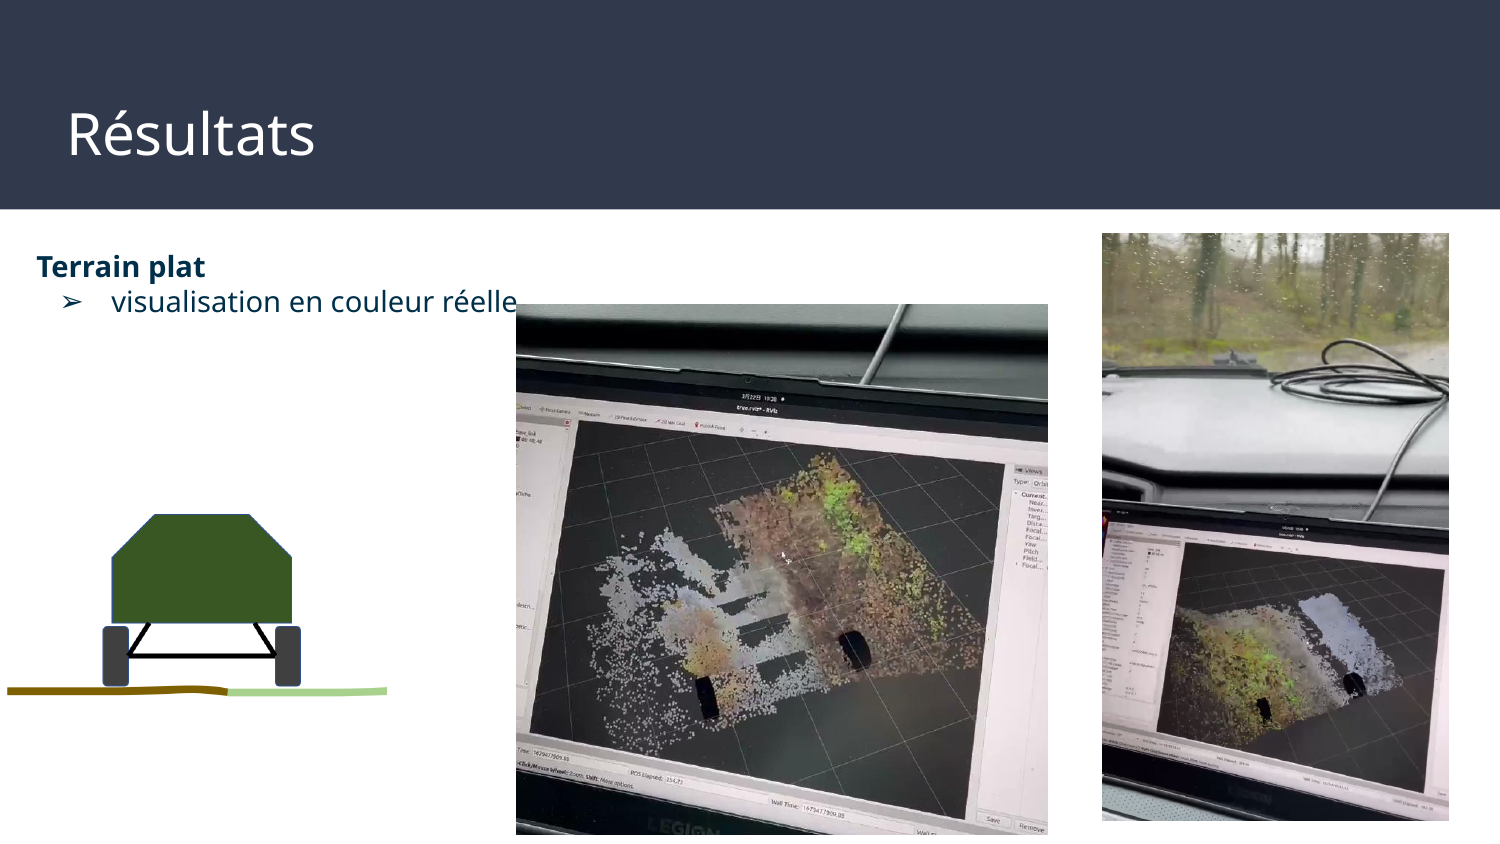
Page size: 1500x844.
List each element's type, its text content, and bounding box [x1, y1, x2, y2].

title Résultats [51, 82, 1449, 185]
picture [1102, 232, 1450, 821]
text_box Terrain plat visualisation en couleur réelle [21, 233, 535, 333]
picture [516, 303, 1048, 836]
picture [0, 483, 388, 717]
